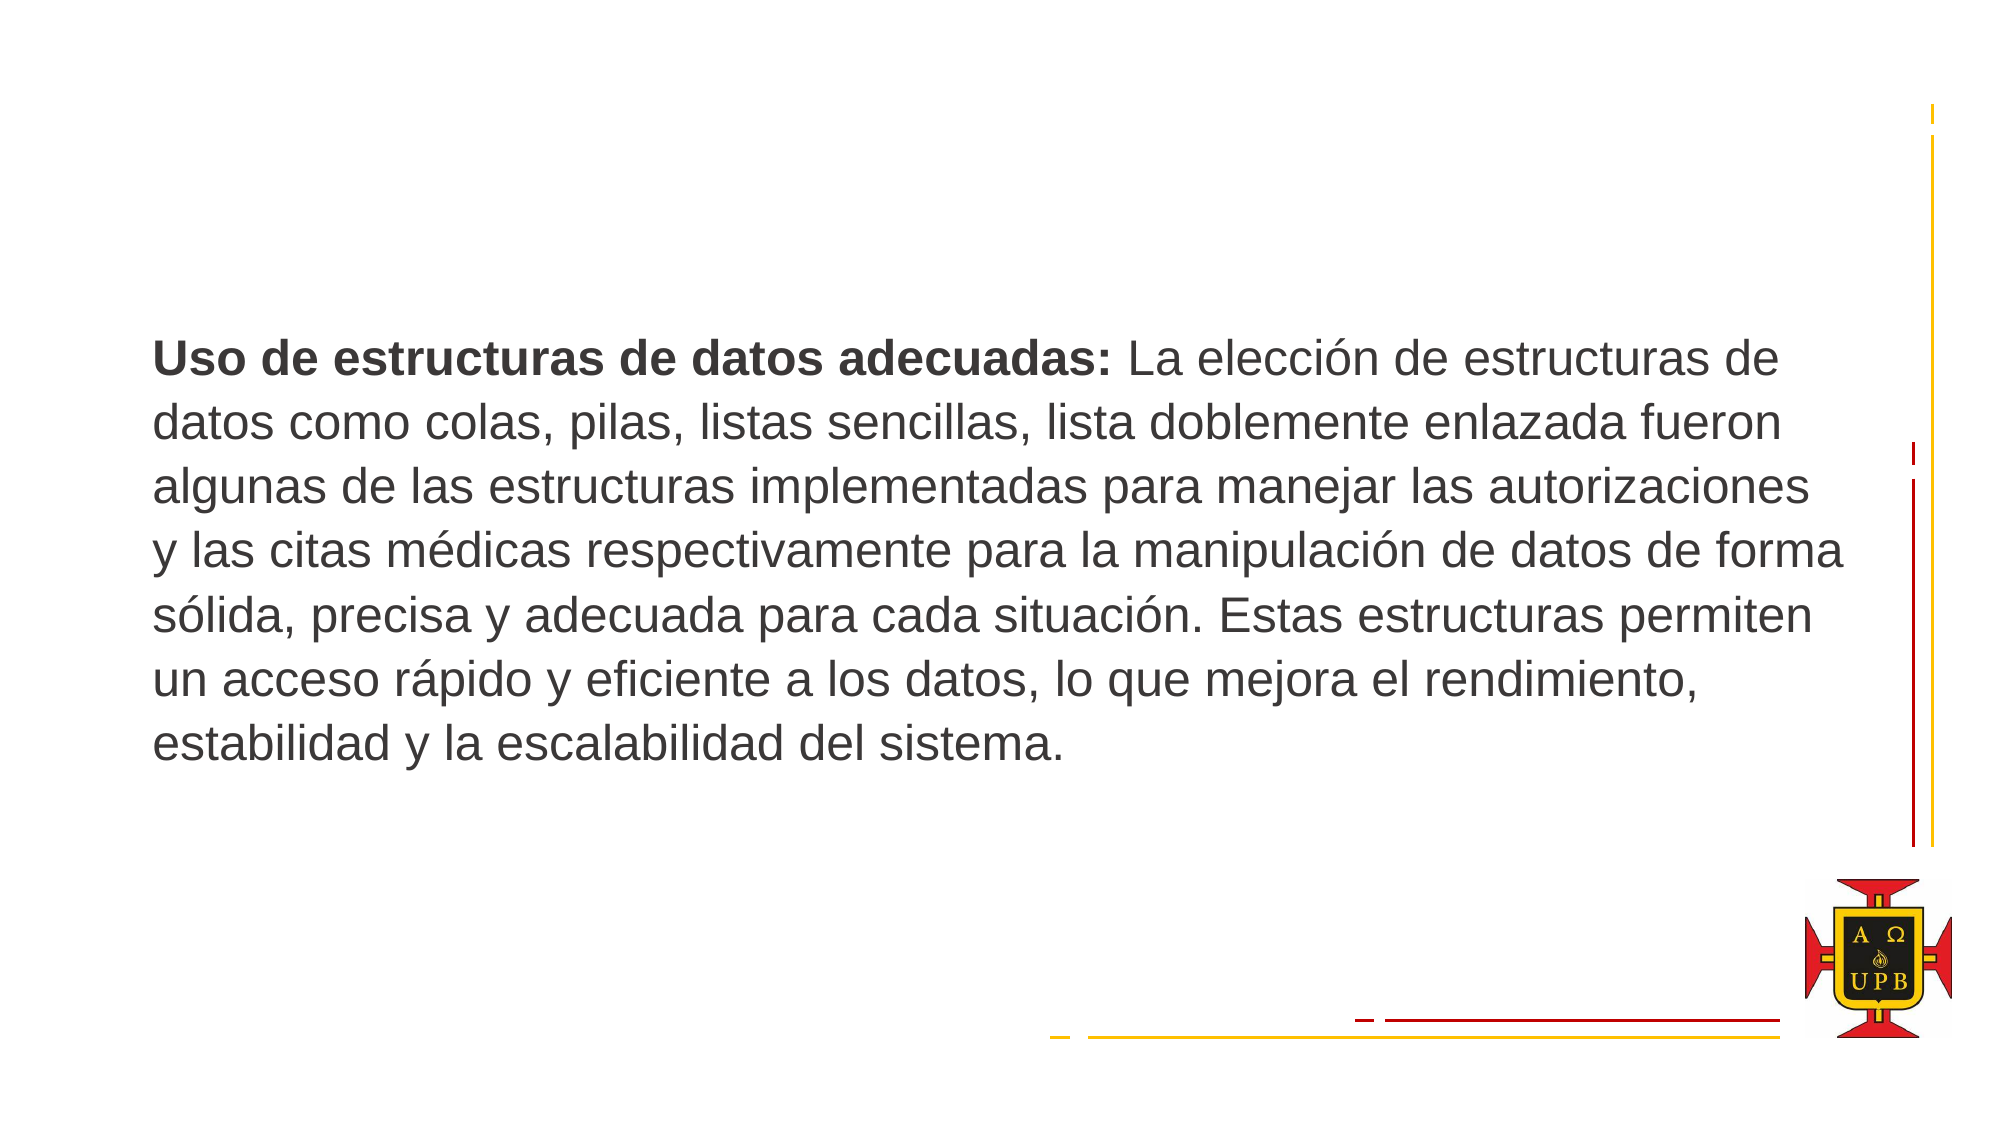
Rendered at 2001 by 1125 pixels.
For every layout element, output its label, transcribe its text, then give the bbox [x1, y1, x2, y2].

picture [1805, 879, 1952, 1038]
list Uso de estructuras de datos adecuadas: La elección de estructuras de datos como colas, pilas, listas sencillas, lista doblemente enlazada fueron algunas de las estructuras implementadas para manejar las autorizaciones y las citas médicas respectivamente para la manipulación de datos de forma sólida, precisa y adecuada para cada situación. Estas estructuras permiten un acceso rápido y eficiente a los datos, lo que mejora el rendimiento, estabilidad y la escalabilidad del sistema. [137, 313, 1863, 779]
